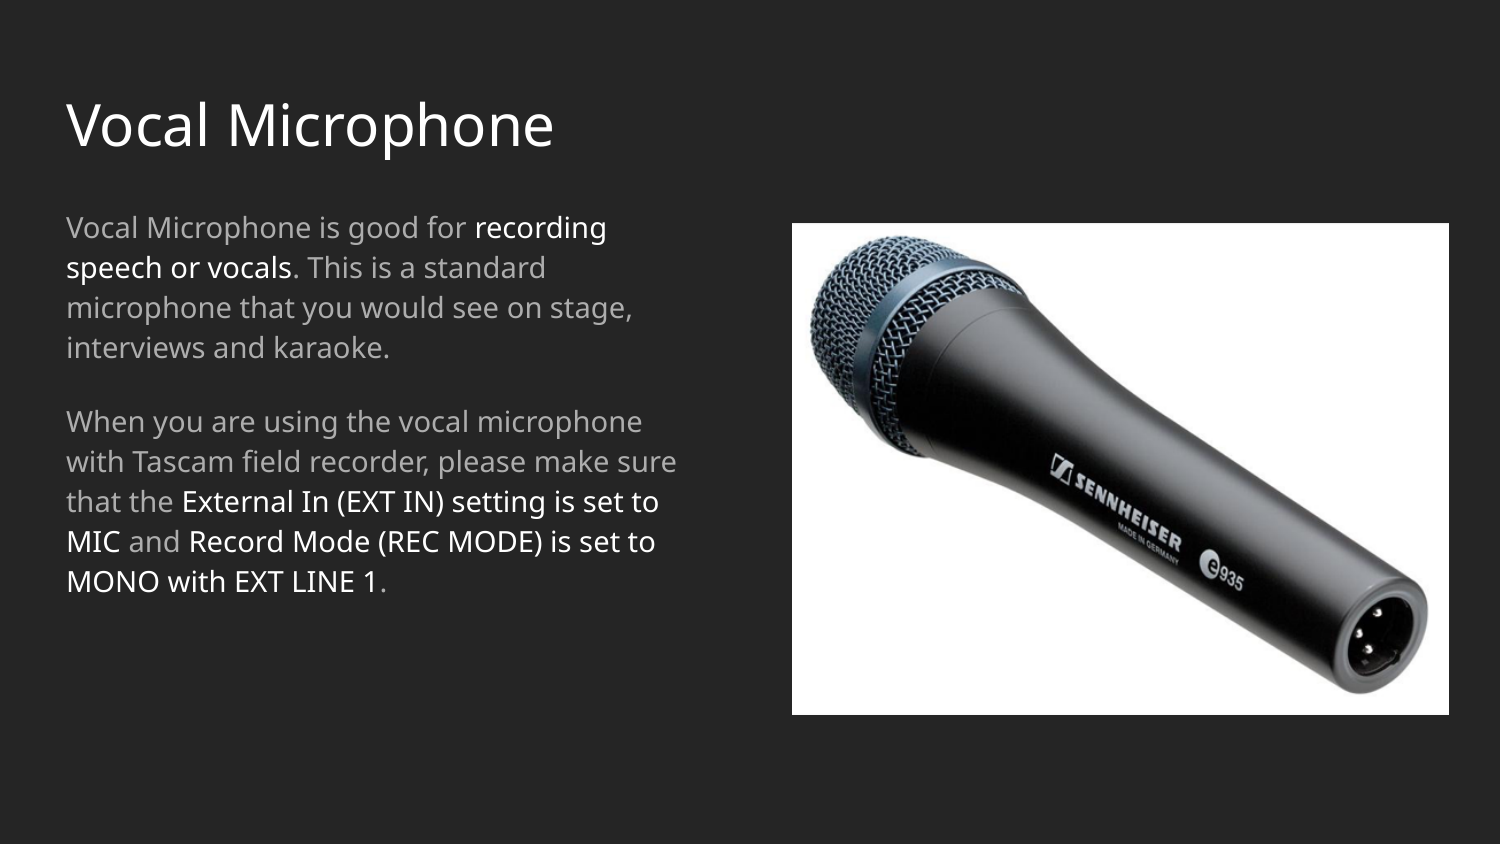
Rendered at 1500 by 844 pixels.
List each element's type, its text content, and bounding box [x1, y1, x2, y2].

title Vocal Microphone [51, 72, 1449, 167]
list Vocal Microphone is good for recording speech or vocals. This is a standard microphone that you would see on stage, interviews and karaoke. When you are using the vocal microphone with Tascam field recorder, please make sure that the External In (EXT IN) setting is set to MIC and Record Mode (REC MODE) is set to MONO with EXT LINE 1. [51, 189, 708, 750]
picture [792, 223, 1450, 715]
